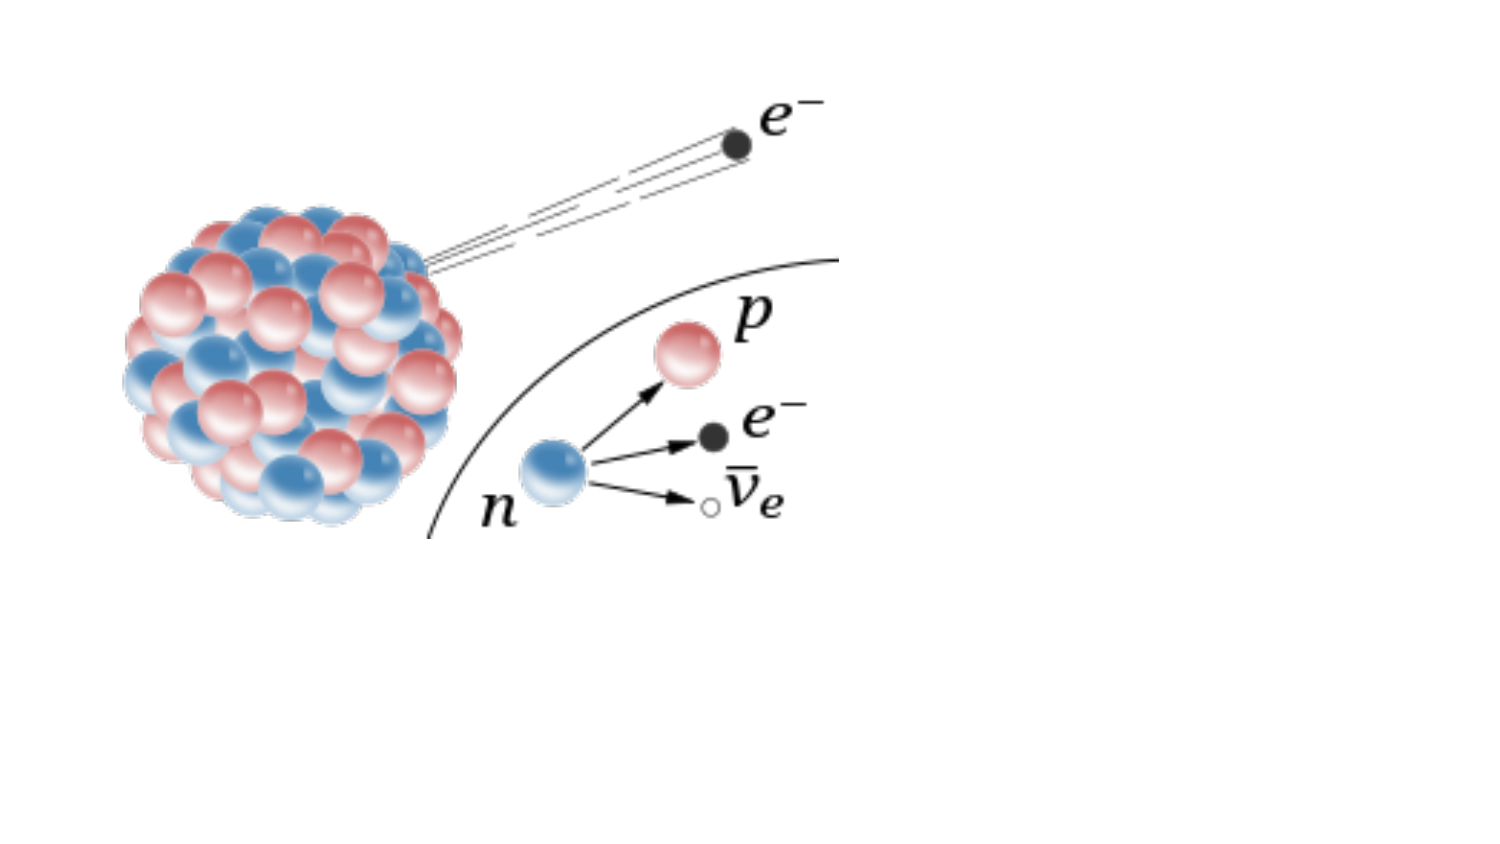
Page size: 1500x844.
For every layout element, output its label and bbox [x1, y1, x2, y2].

picture [120, 50, 839, 539]
